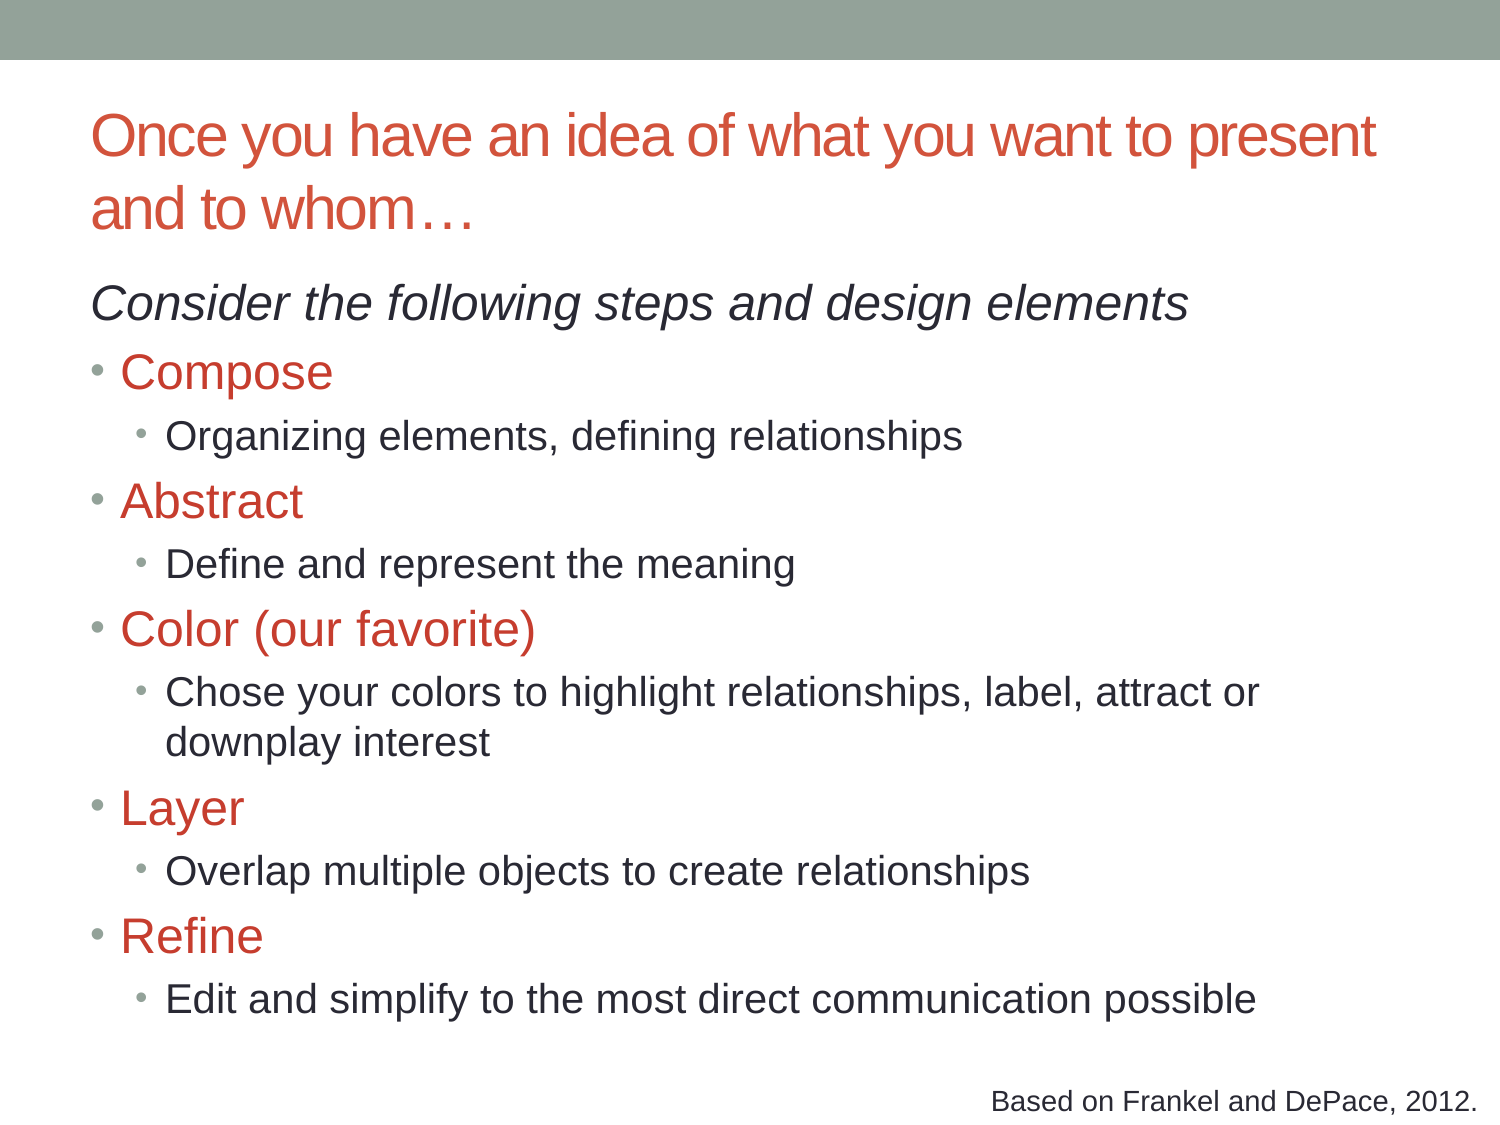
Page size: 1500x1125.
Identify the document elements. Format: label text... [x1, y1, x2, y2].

title Once you have an idea of what you want to present and to whom… [75, 87, 1425, 250]
list Consider the following steps and design elements Compose Organizing elements, defining relationships Abstract Define and represent the meaning Color (our favorite) Chose your colors to highlight relationships, label, attract or downplay interest Layer Overlap multiple objects to create relationships Refine Edit and simplify to the most direct communication possible [75, 262, 1425, 1063]
text_box Based on Frankel and DePace, 2012. [976, 1074, 1500, 1125]
